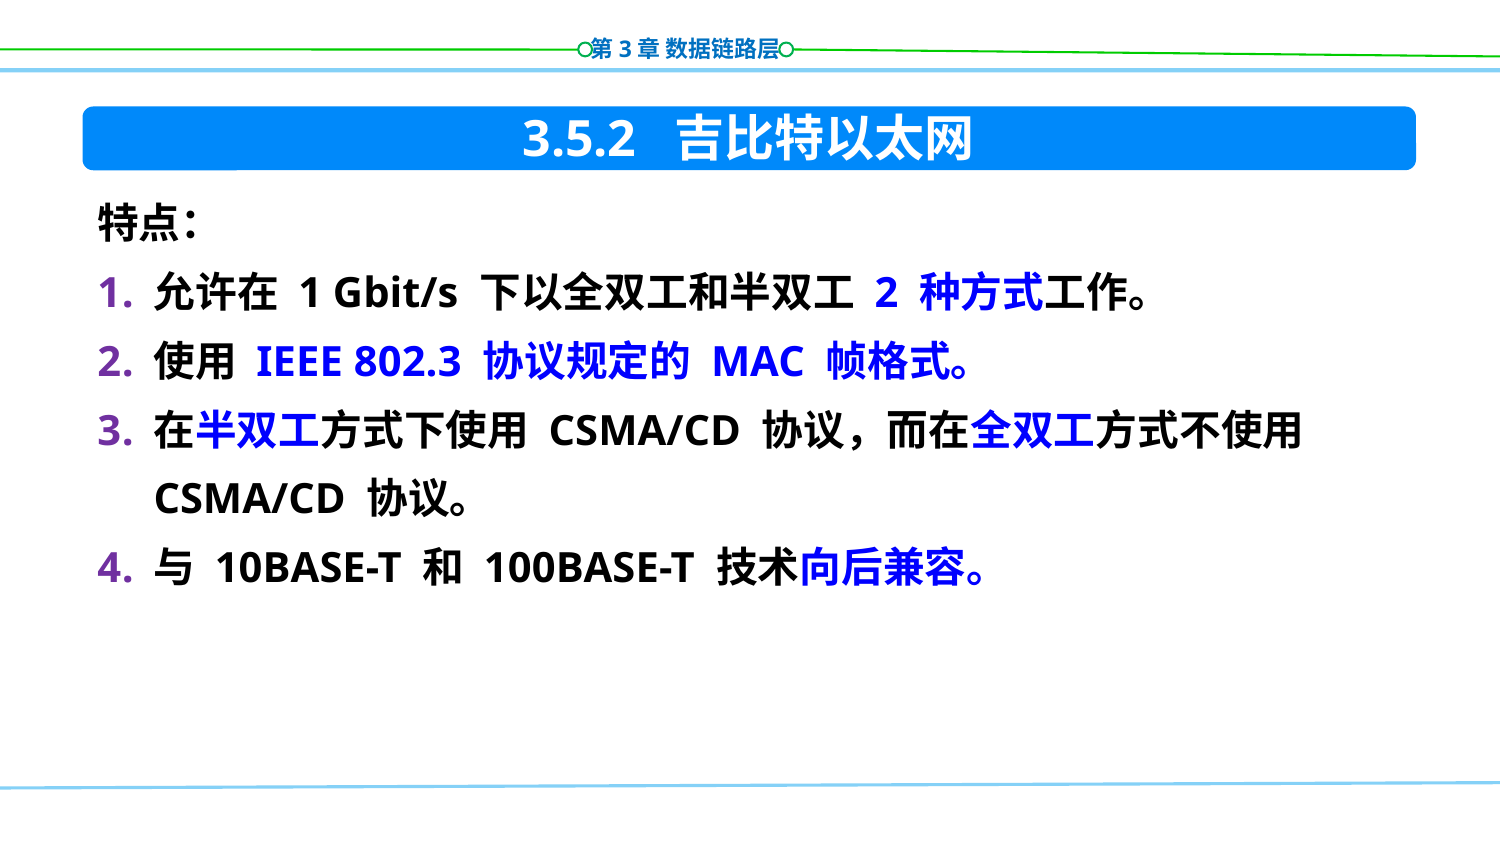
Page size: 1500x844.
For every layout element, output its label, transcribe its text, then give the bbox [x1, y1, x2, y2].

text_box 特点： 允许在 1 Gbit/s 下以全双工和半双工 2 种方式工作。 使用 IEEE 802.3 协议规定的 MAC 帧格式。 在半双工方式下使用 CSMA/CD 协议，而在全双工方式不使用 CSMA/CD 协议。 与 10BASE-T 和 100BASE-T 技术向后兼容。 [82, 171, 1416, 599]
text_box [82, 106, 507, 171]
text_box 3.5.2 吉比特以太网 [507, 99, 990, 171]
text_box [990, 106, 1417, 171]
